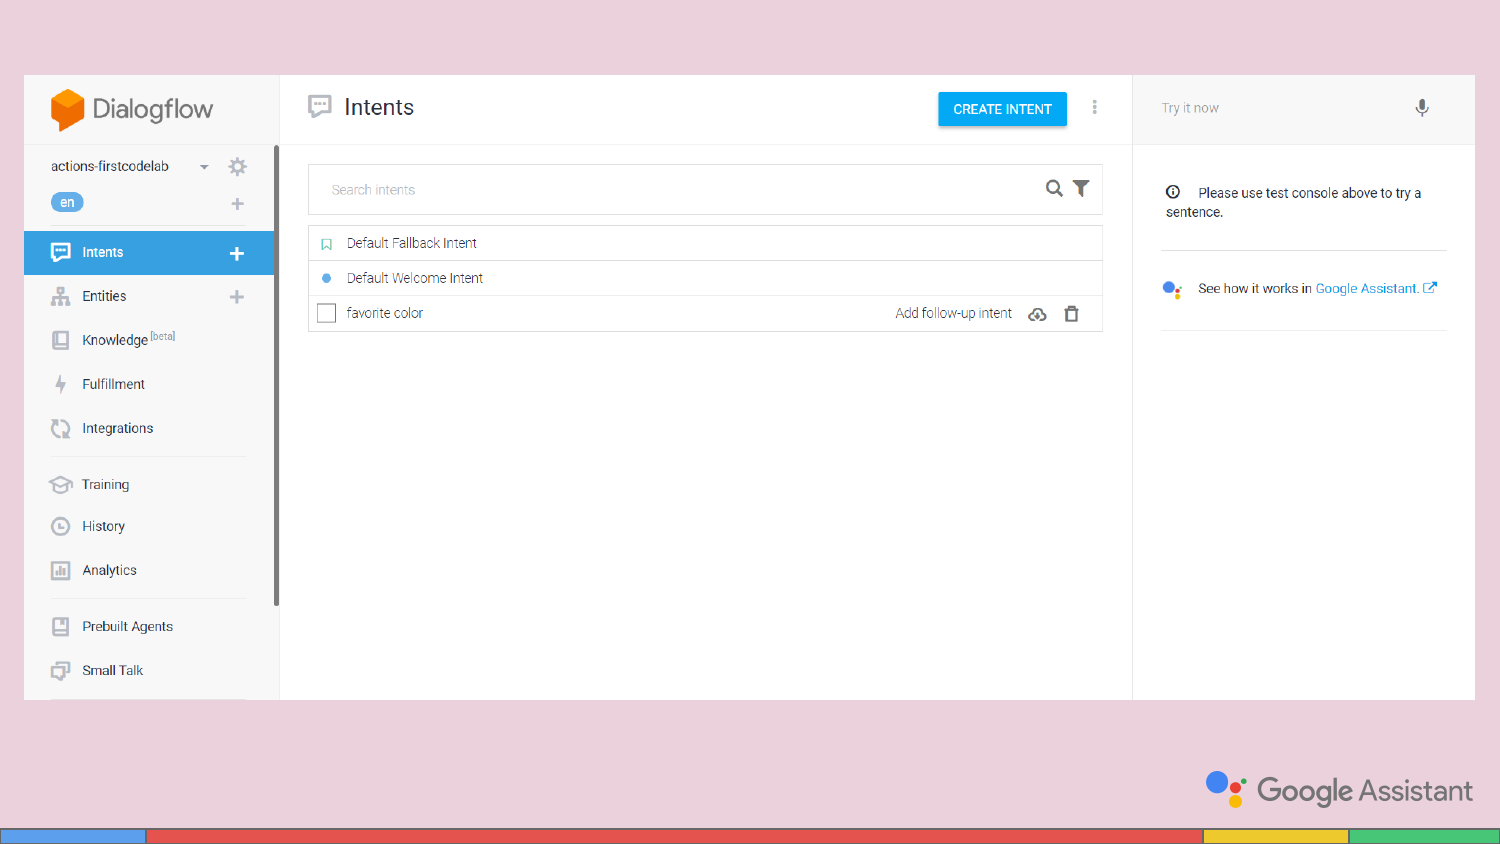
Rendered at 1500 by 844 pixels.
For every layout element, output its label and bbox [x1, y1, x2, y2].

picture [1206, 771, 1473, 808]
text_box [0, 828, 145, 844]
picture [24, 75, 1476, 701]
text_box [145, 828, 1202, 844]
text_box [1348, 828, 1500, 844]
text_box [1202, 828, 1348, 844]
